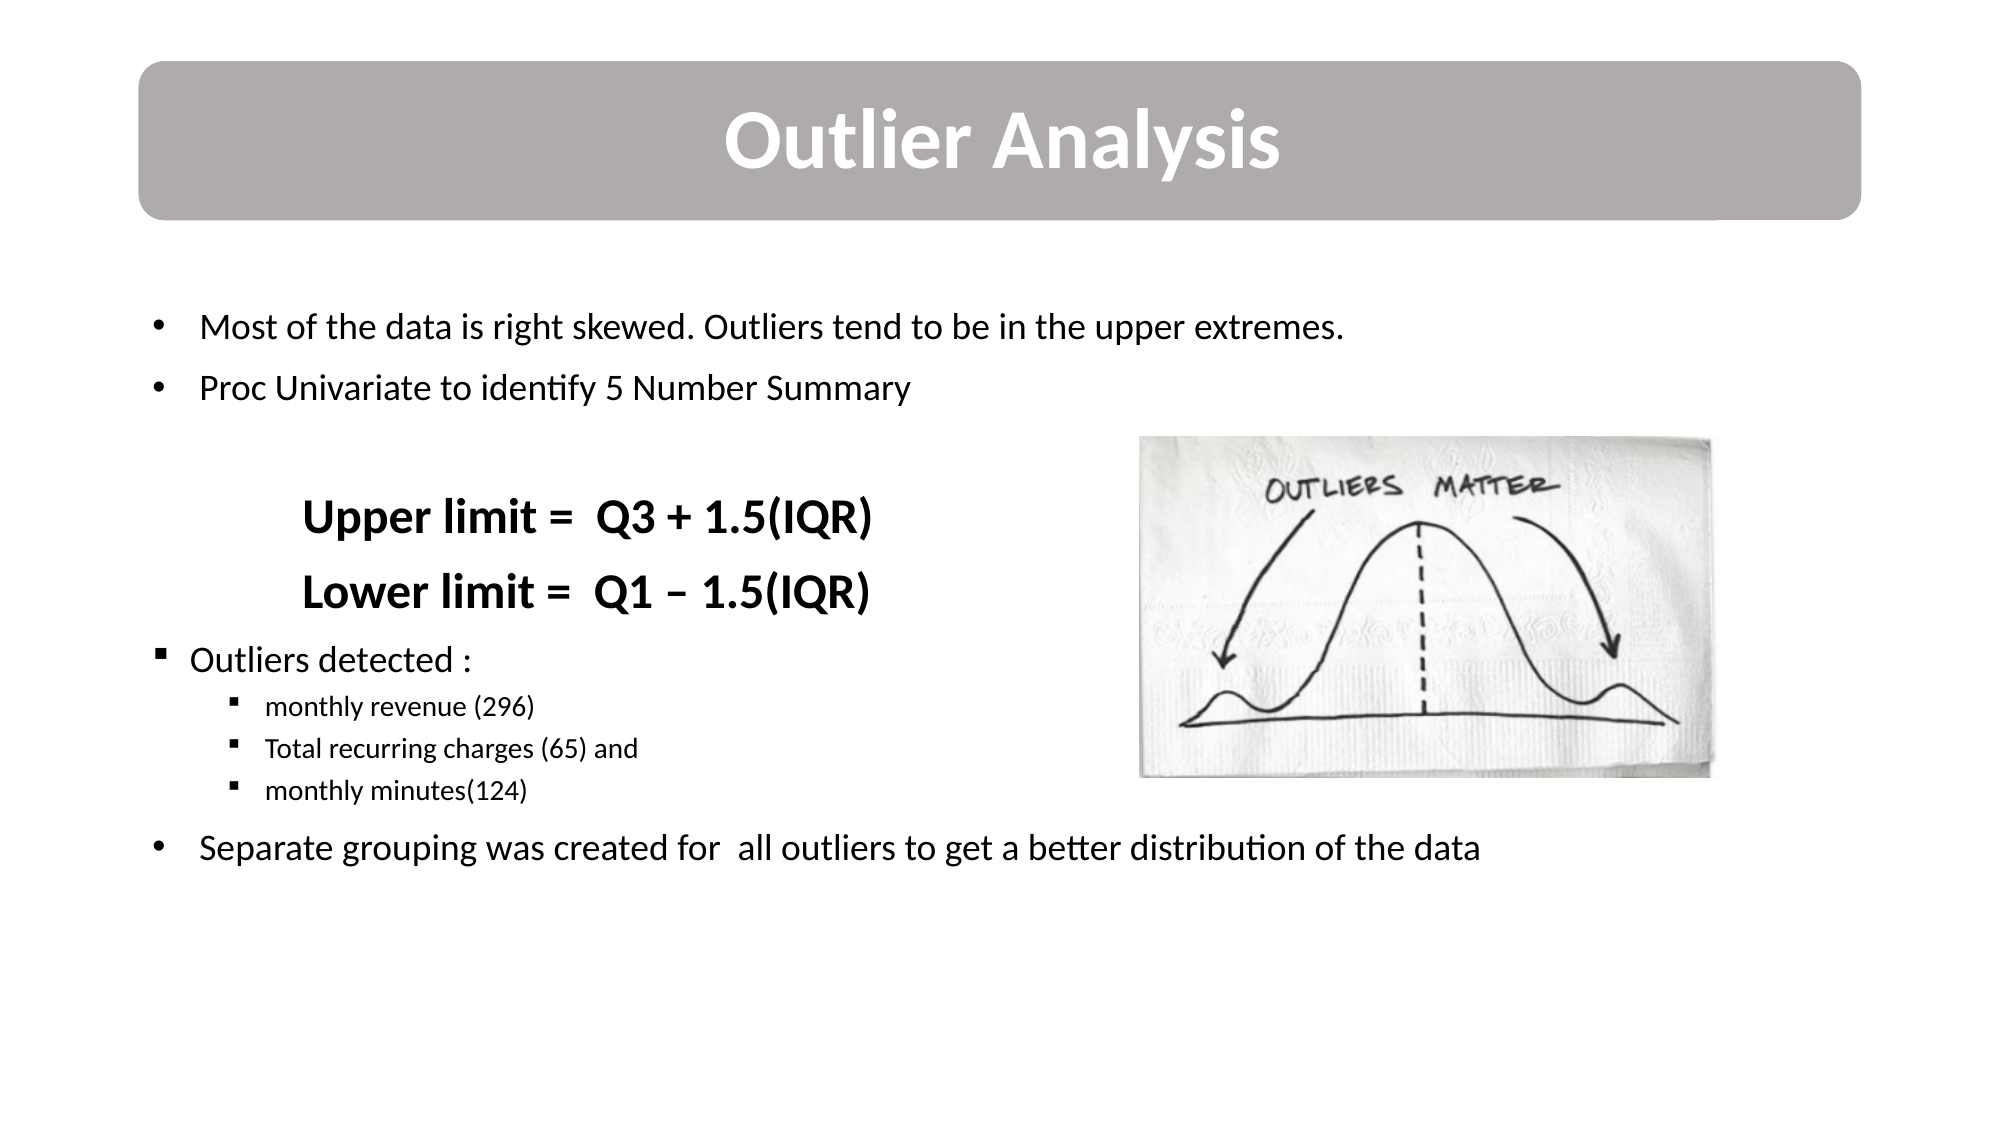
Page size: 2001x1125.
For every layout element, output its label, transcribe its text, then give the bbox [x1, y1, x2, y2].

list Most of the data is right skewed. Outliers tend to be in the upper extremes. Proc Univariate to identify 5 Number Summary Upper limit = Q3 + 1.5(IQR) Lower limit = Q1 – 1.5(IQR) Outliers detected : monthly revenue (296) Total recurring charges (65) and monthly minutes(124) Separate grouping was created for all outliers to get a better distribution of the data [137, 299, 1863, 1014]
picture [1139, 436, 1720, 778]
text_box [137, 59, 1863, 222]
